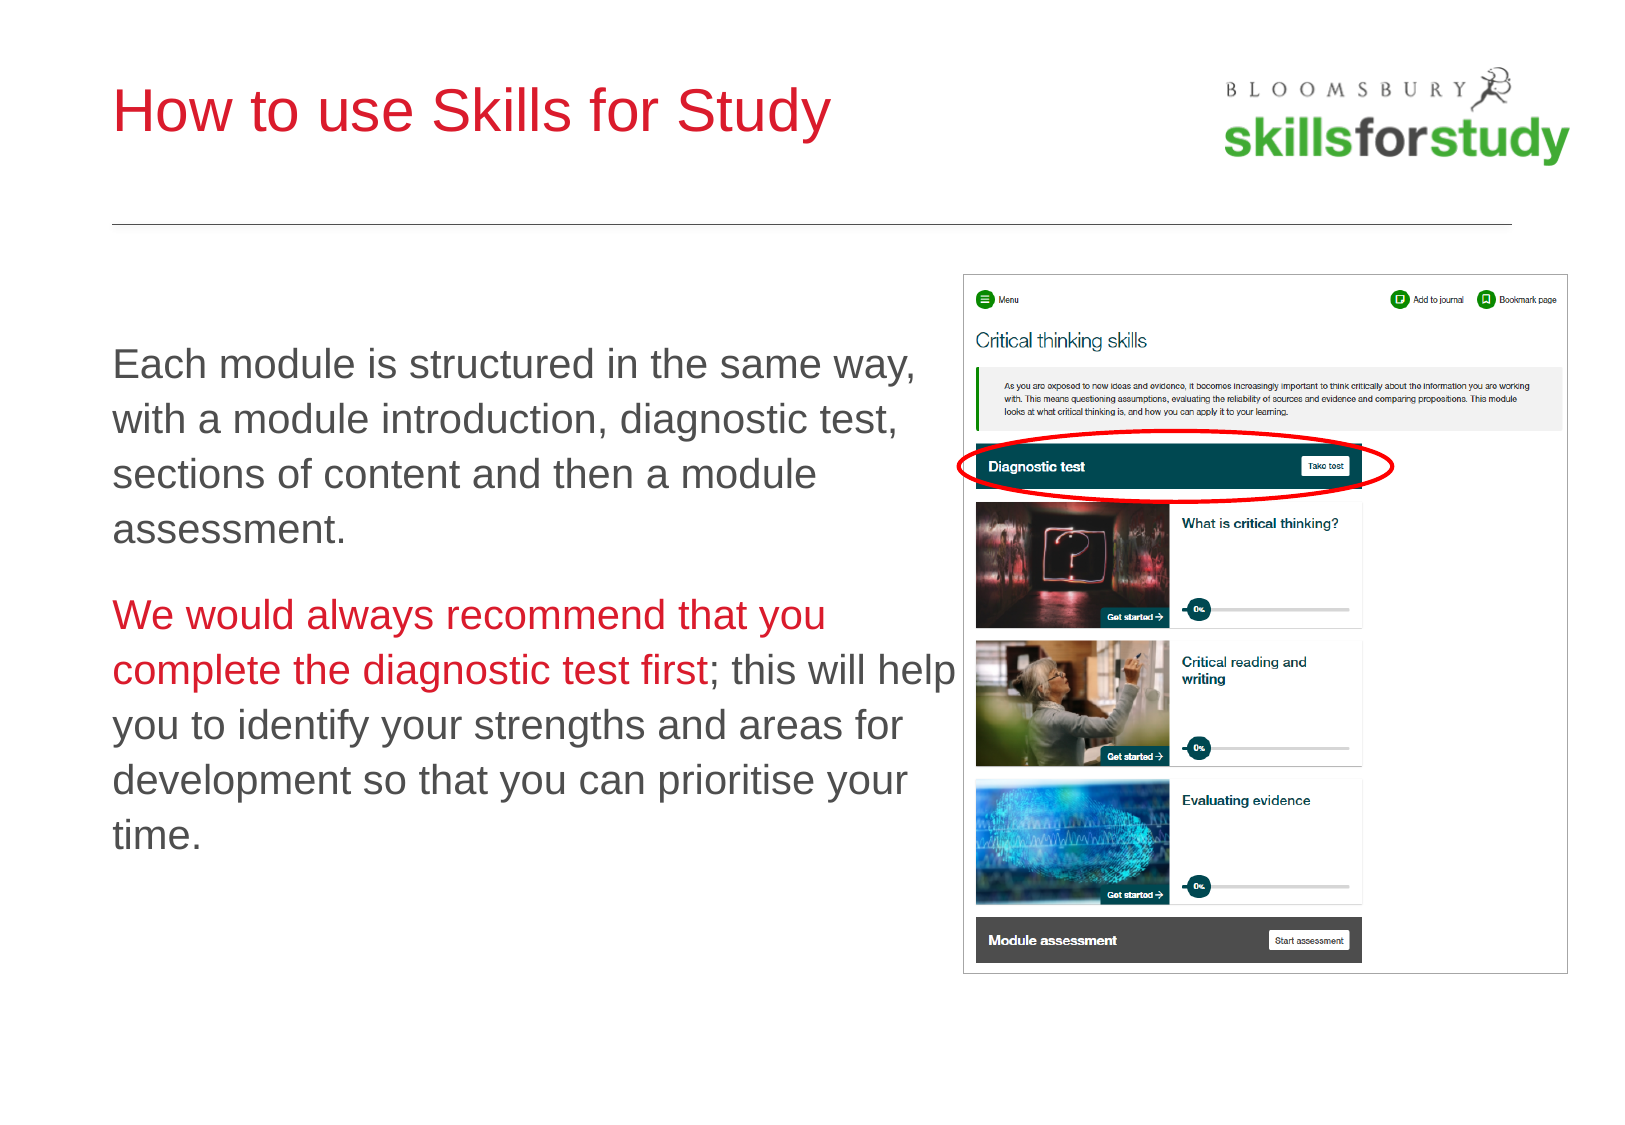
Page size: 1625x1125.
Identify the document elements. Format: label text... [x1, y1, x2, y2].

list Each module is structured in the same way, with a module introduction, diagnostic test, sections of content and then a module assessment. We would always recommend that you complete the diagnostic test first; this will help you to identify your strengths and areas for development so that you can prioritise your time. [112, 331, 958, 446]
picture [1225, 67, 1571, 167]
title How to use Skills for Study [112, 70, 1221, 156]
picture [963, 274, 1567, 974]
